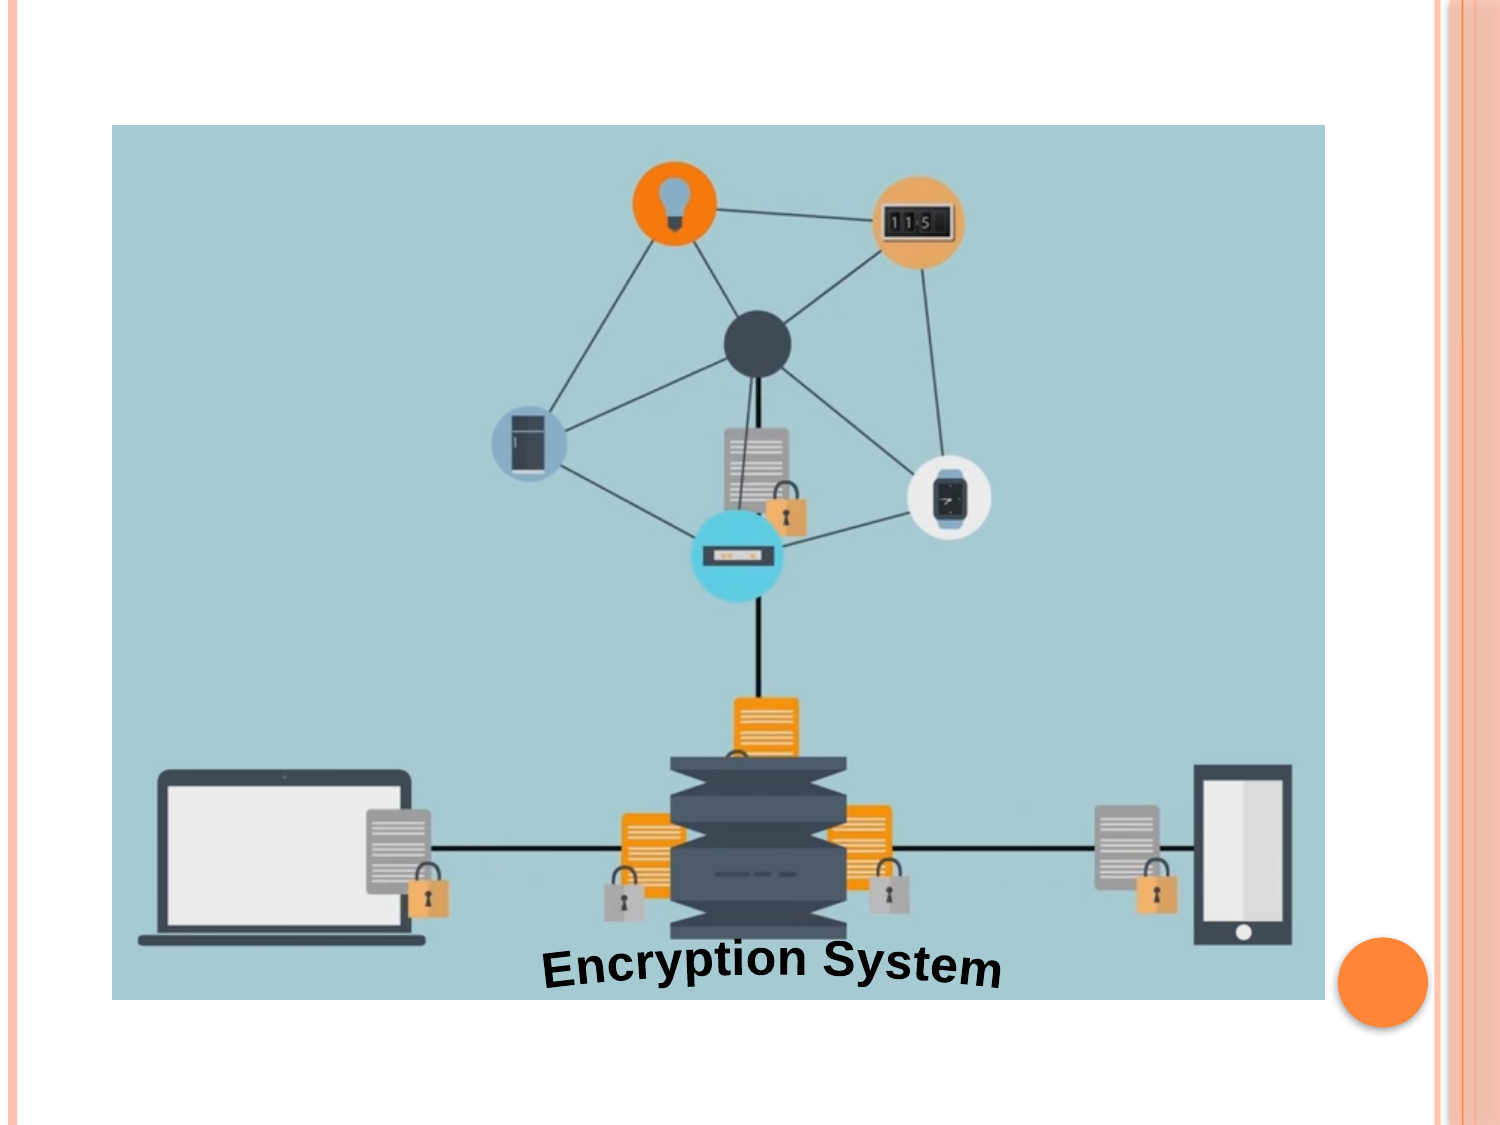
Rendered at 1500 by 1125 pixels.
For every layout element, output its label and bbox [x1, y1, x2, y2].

picture [111, 125, 1326, 1001]
